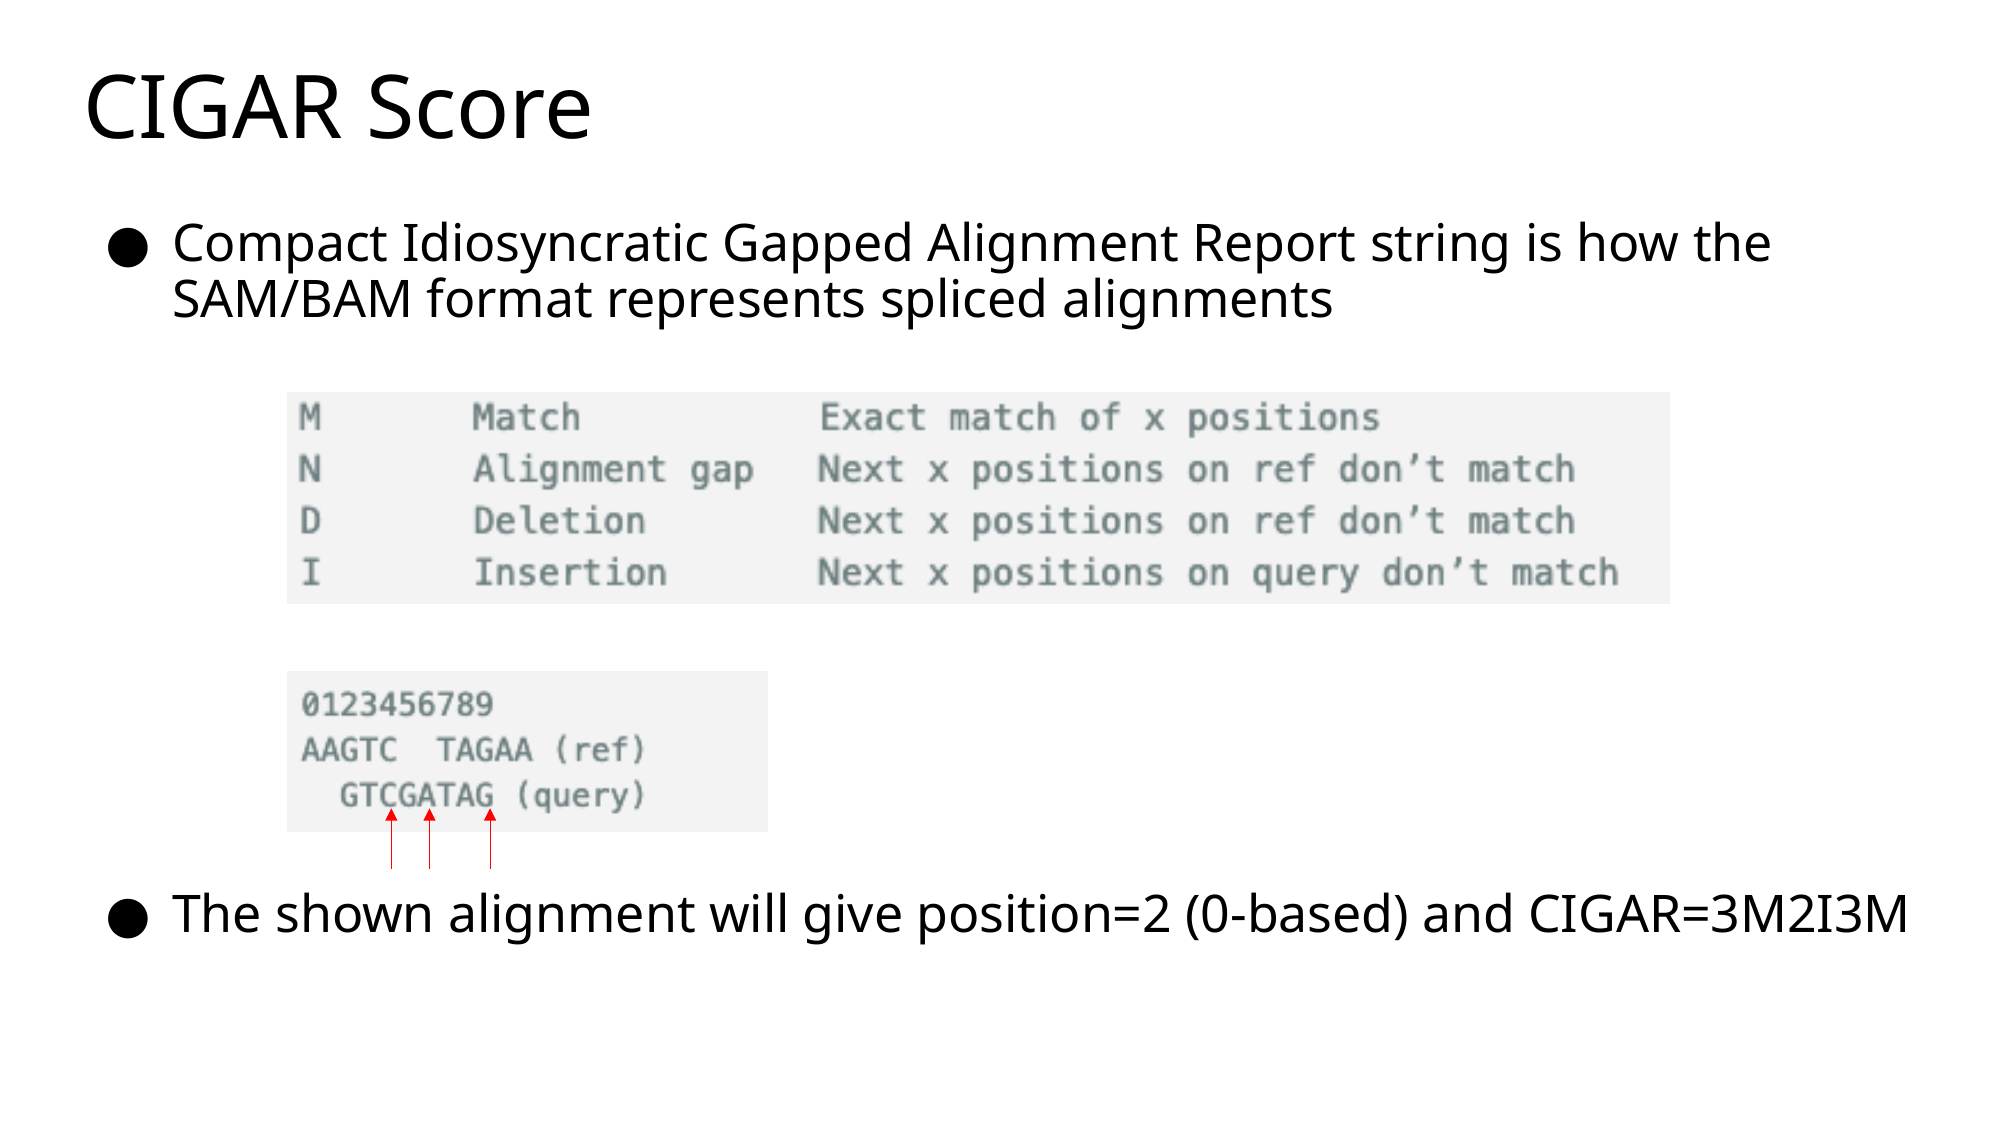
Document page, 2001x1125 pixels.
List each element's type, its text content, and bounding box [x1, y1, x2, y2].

picture [287, 671, 768, 832]
title CIGAR Score [68, 47, 1932, 173]
list Compact Idiosyncratic Gapped Alignment Report string is how the SAM/BAM format represents spliced alignments The shown alignment will give position=2 (0-based) and CIGAR=3M2I3M [68, 202, 1932, 1020]
picture [287, 392, 1670, 604]
